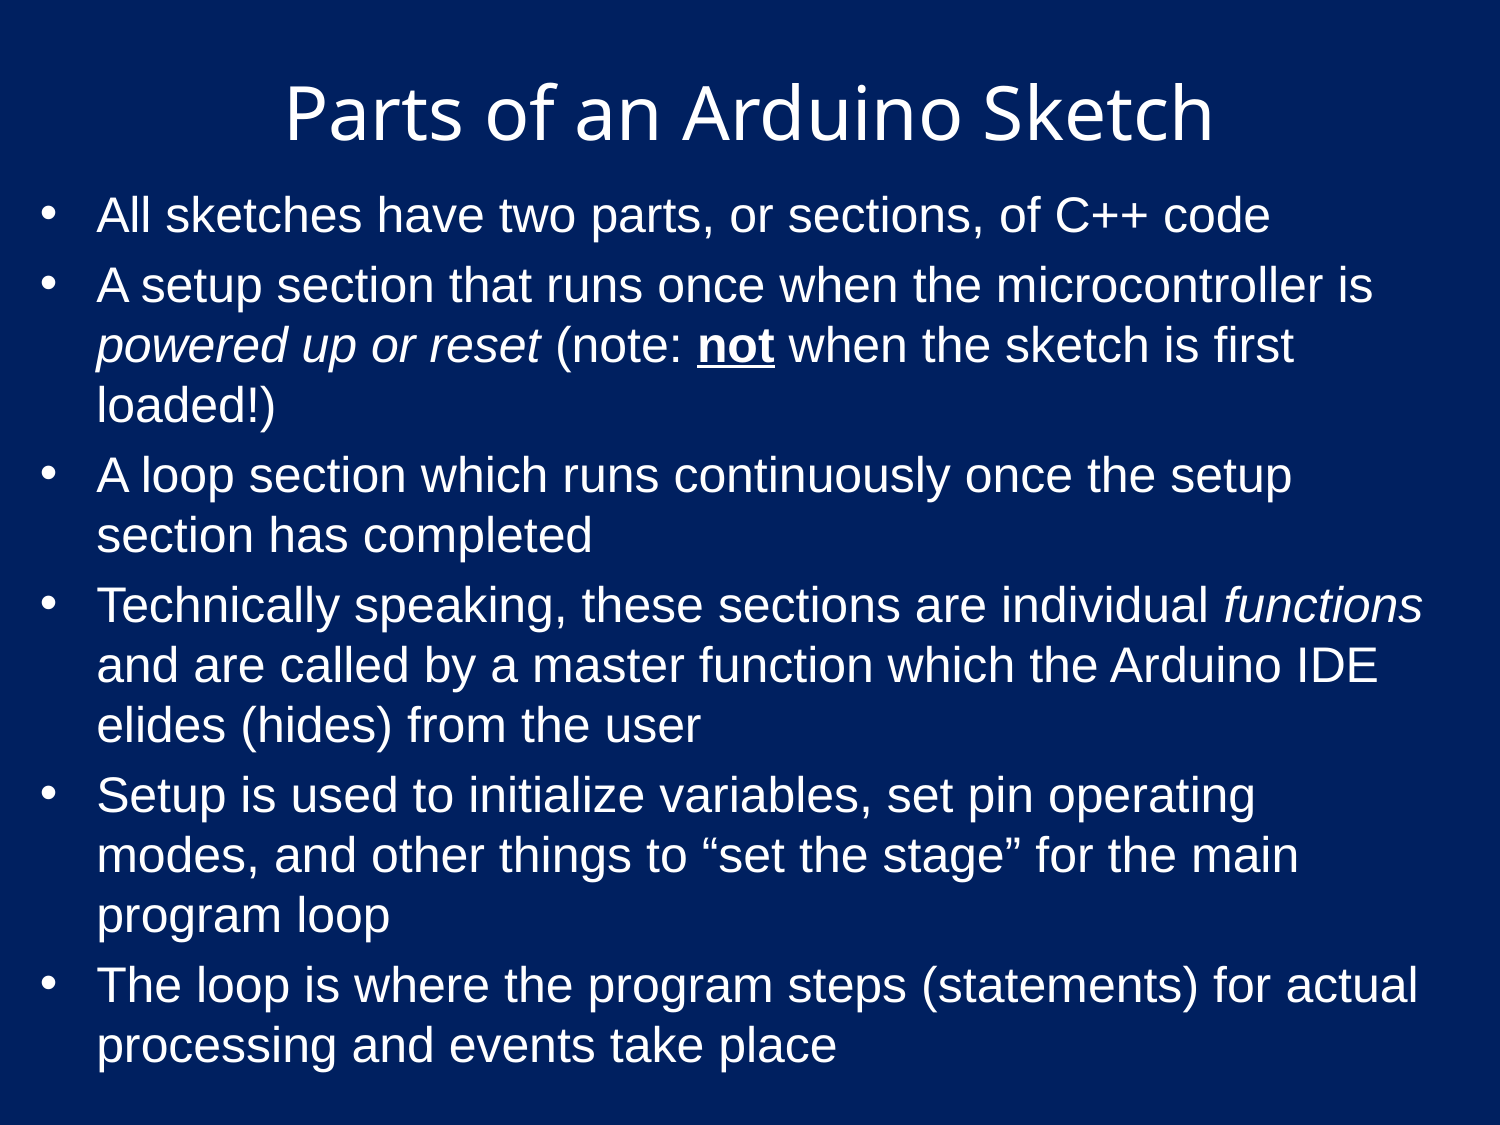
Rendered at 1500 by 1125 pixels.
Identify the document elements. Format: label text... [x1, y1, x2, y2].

list All sketches have two parts, or sections, of C++ code A setup section that runs once when the microcontroller is powered up or reset (note: not when the sketch is first loaded!) A loop section which runs continuously once the setup section has completed Technically speaking, these sections are individual functions and are called by a master function which the Arduino IDE elides (hides) from the user Setup is used to initialize variables, set pin operating modes, and other things to “set the stage” for the main program loop The loop is where the program steps (statements) for actual processing and events take place [24, 174, 1450, 1088]
title Parts of an Arduino Sketch [75, 45, 1425, 174]
